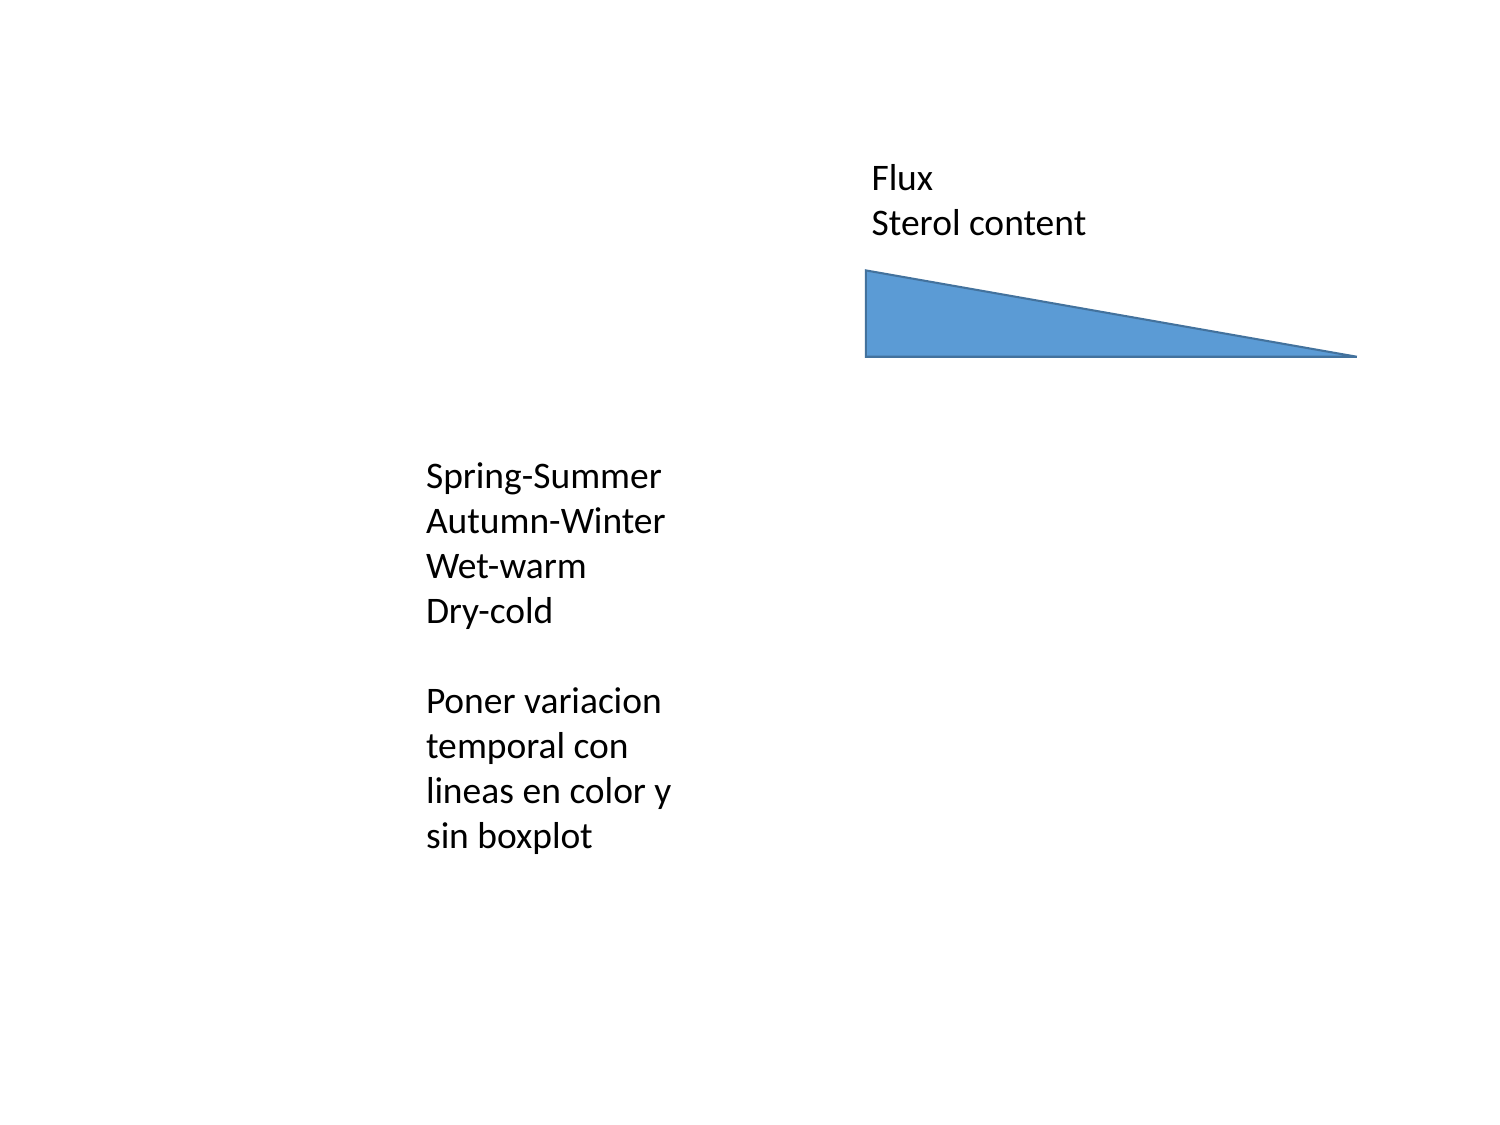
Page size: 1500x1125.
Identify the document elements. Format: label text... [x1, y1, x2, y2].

text_box Spring-Summer Autumn-Winter Wet-warm Dry-cold Poner variacion temporal con lineas en color y sin boxplot [411, 443, 705, 863]
text_box Flux Sterol content [856, 145, 1348, 251]
text_box [864, 269, 1358, 358]
